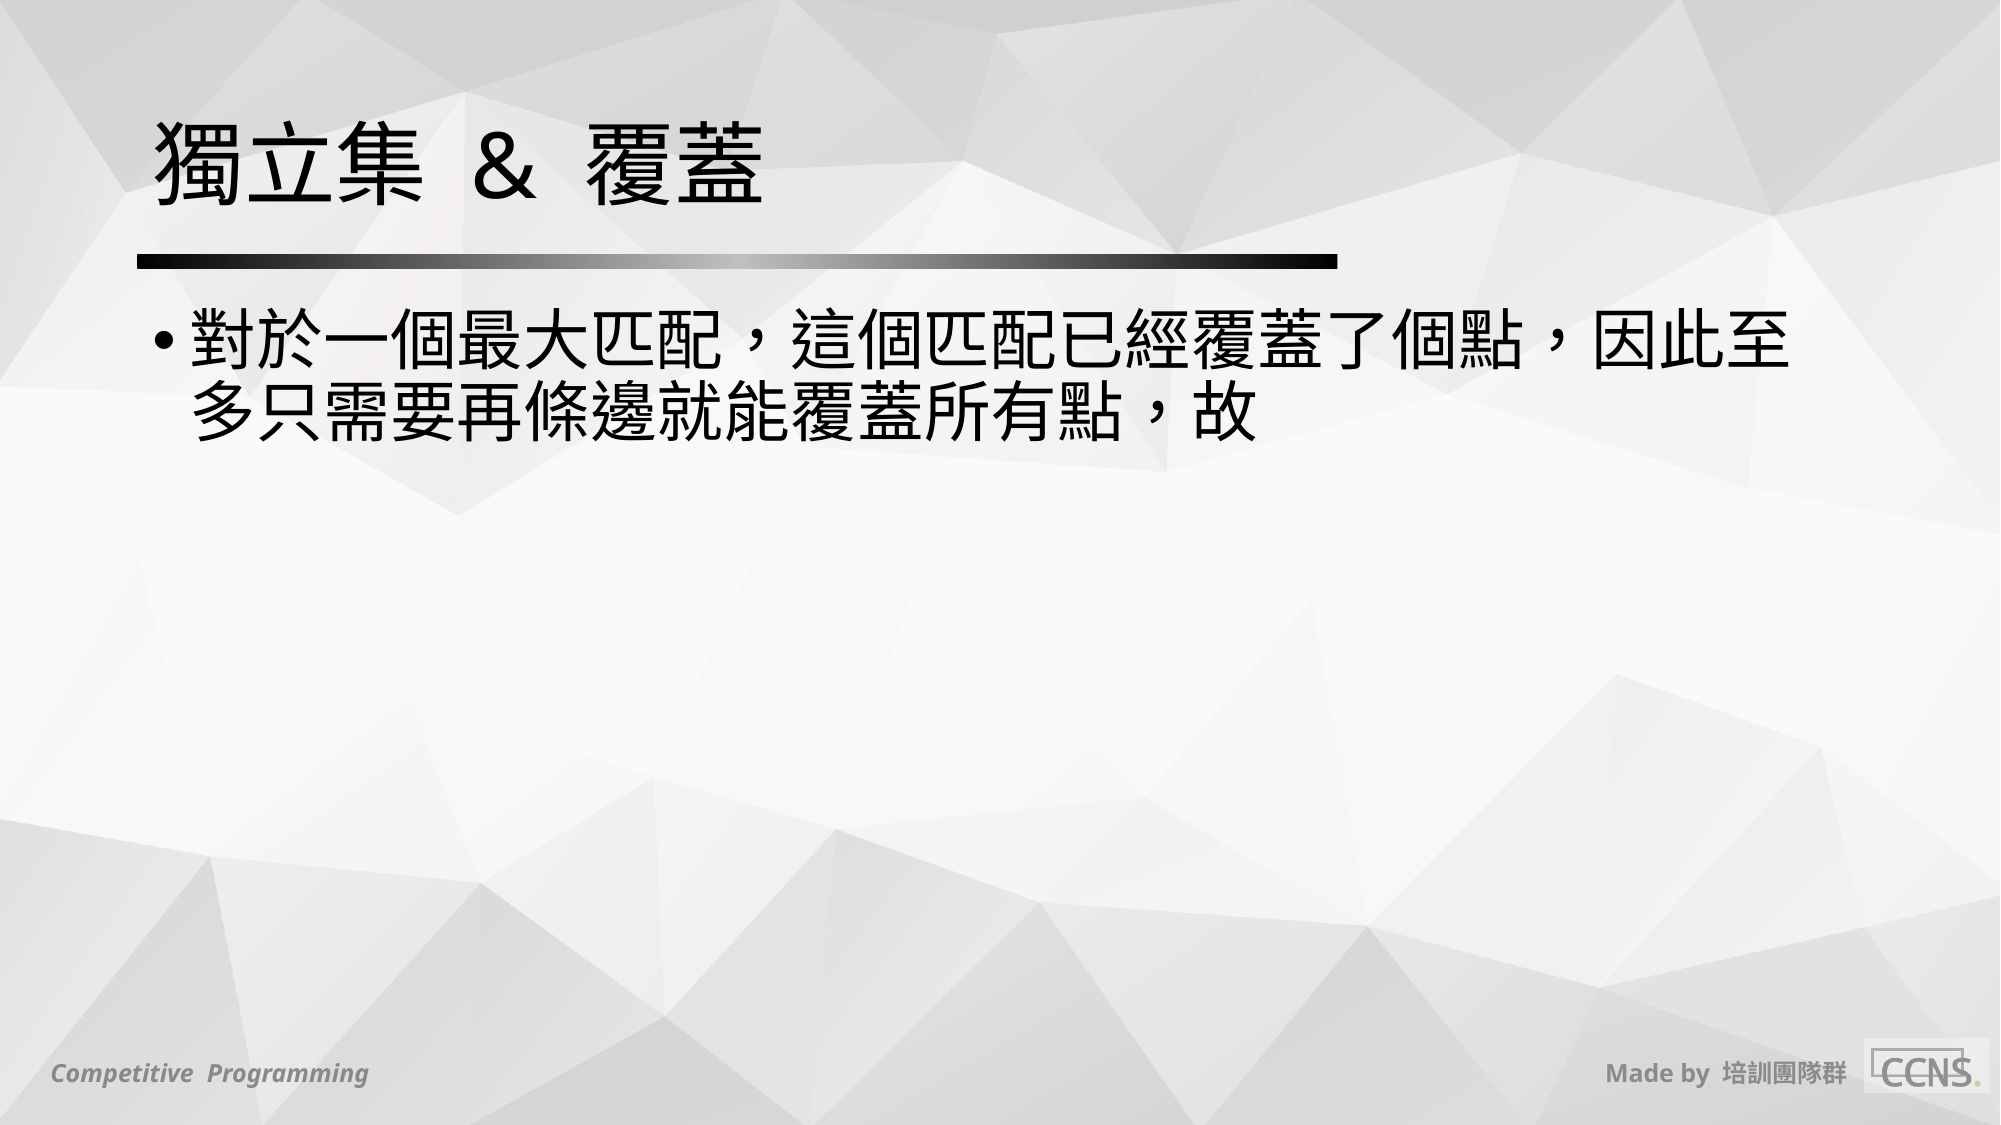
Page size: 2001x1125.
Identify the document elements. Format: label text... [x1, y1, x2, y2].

title 獨立集 & 覆蓋 [137, 59, 1863, 278]
picture [0, 0, 2000, 1125]
